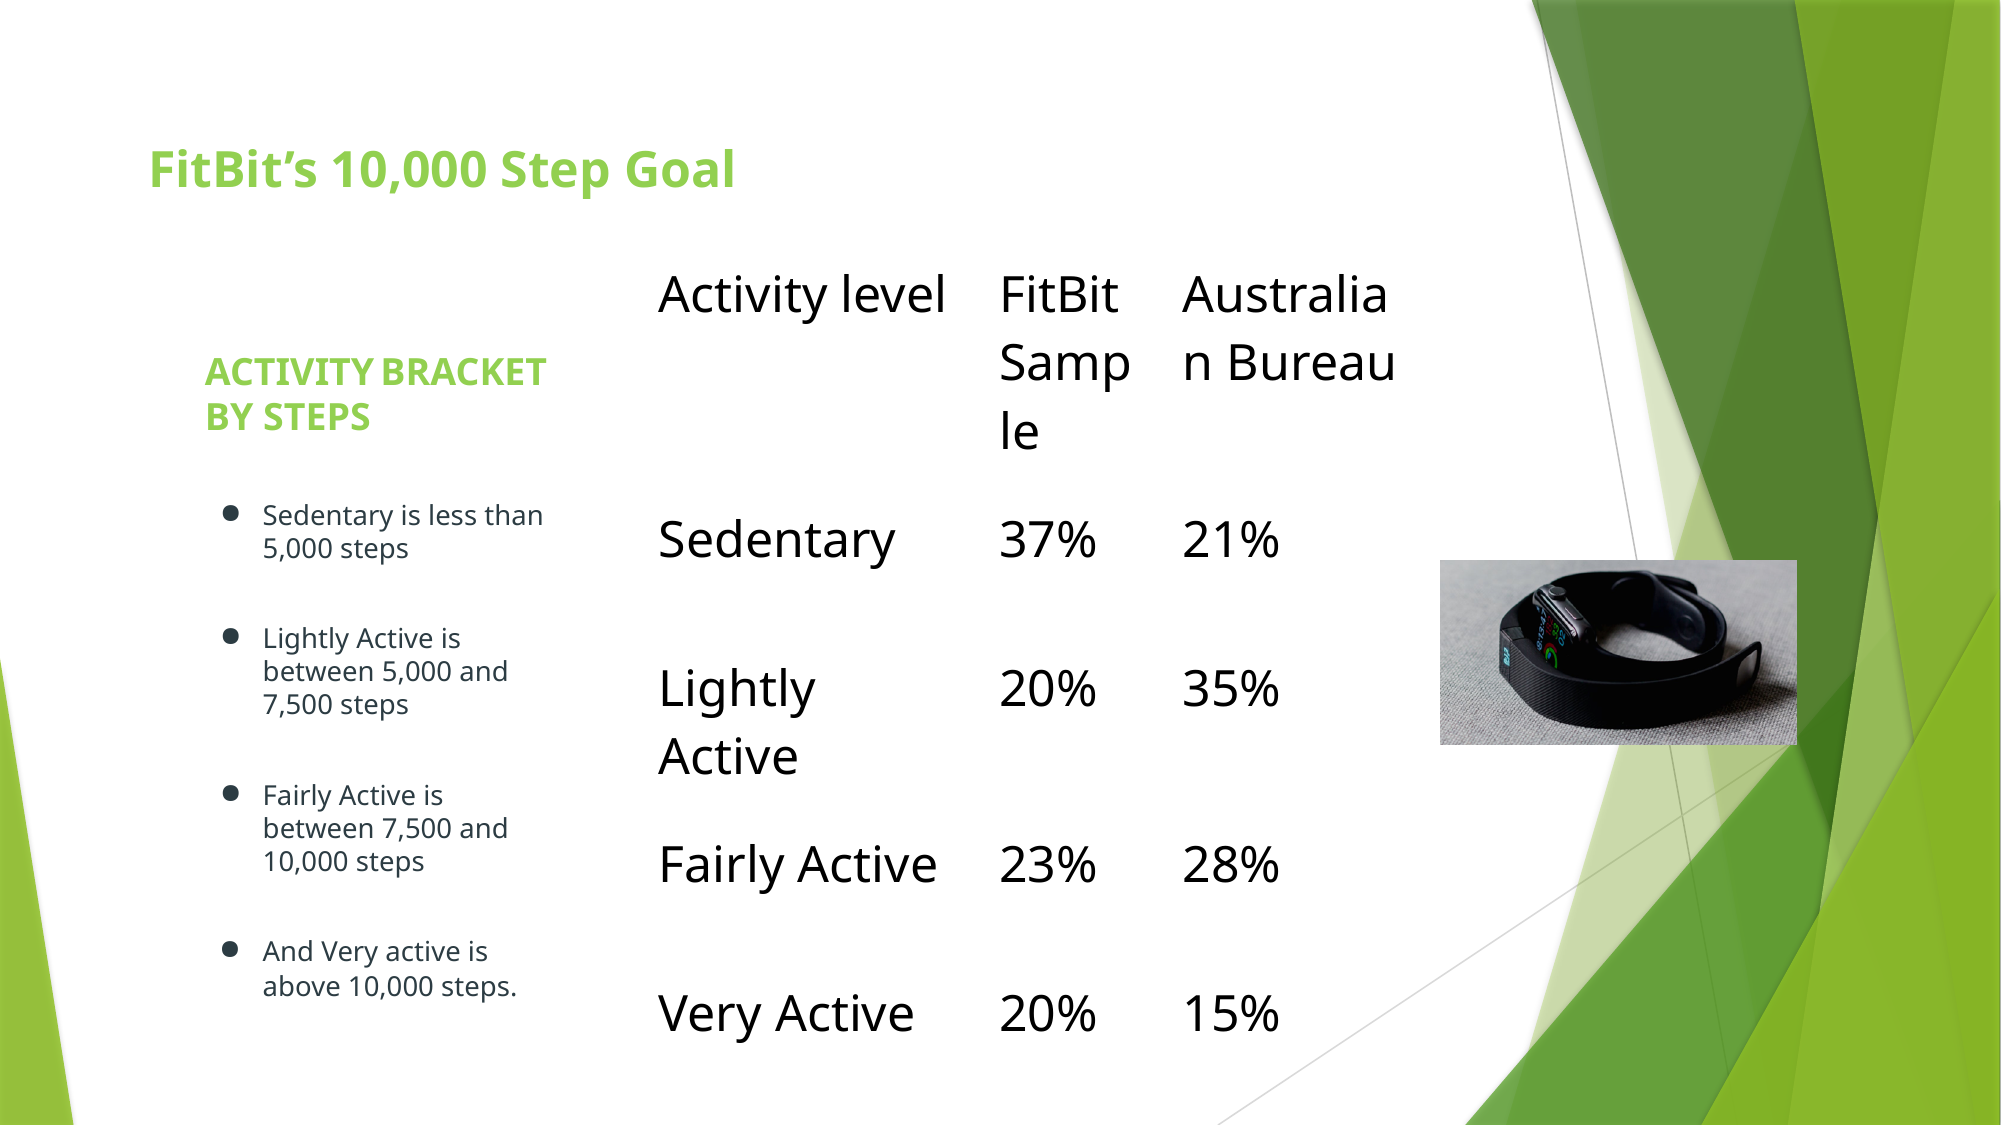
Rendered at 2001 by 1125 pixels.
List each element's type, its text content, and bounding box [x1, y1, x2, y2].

table_cell 35% [1163, 633, 1425, 809]
table_header Australian Bureau [1163, 239, 1425, 484]
picture [1439, 559, 1798, 745]
table_cell 20% [979, 633, 1163, 809]
table_cell Fairly Active [639, 809, 979, 958]
table_cell Sedentary [639, 484, 979, 633]
text_box ACTIVITY BRACKET BY STEPS Sedentary is less than 5,000 steps Lightly Active is between 5,000 and 7,500 steps Fairly Active is between 7,500 and 10,000 steps And Very active is above 10,000 steps. [184, 328, 578, 868]
table_cell 20% [979, 958, 1163, 1107]
table_cell 28% [1163, 809, 1425, 958]
table_cell Lightly Active [639, 633, 979, 809]
table_cell 15% [1163, 958, 1425, 1107]
table_cell 21% [1163, 484, 1425, 633]
table_cell 23% [979, 809, 1163, 958]
table_header FitBit Sample [979, 239, 1163, 484]
table_cell Very Active [639, 958, 979, 1107]
table_header Activity level [639, 239, 979, 484]
table_cell 37% [979, 484, 1163, 633]
text_box FitBit’s 10,000 Step Goal [133, 130, 752, 206]
